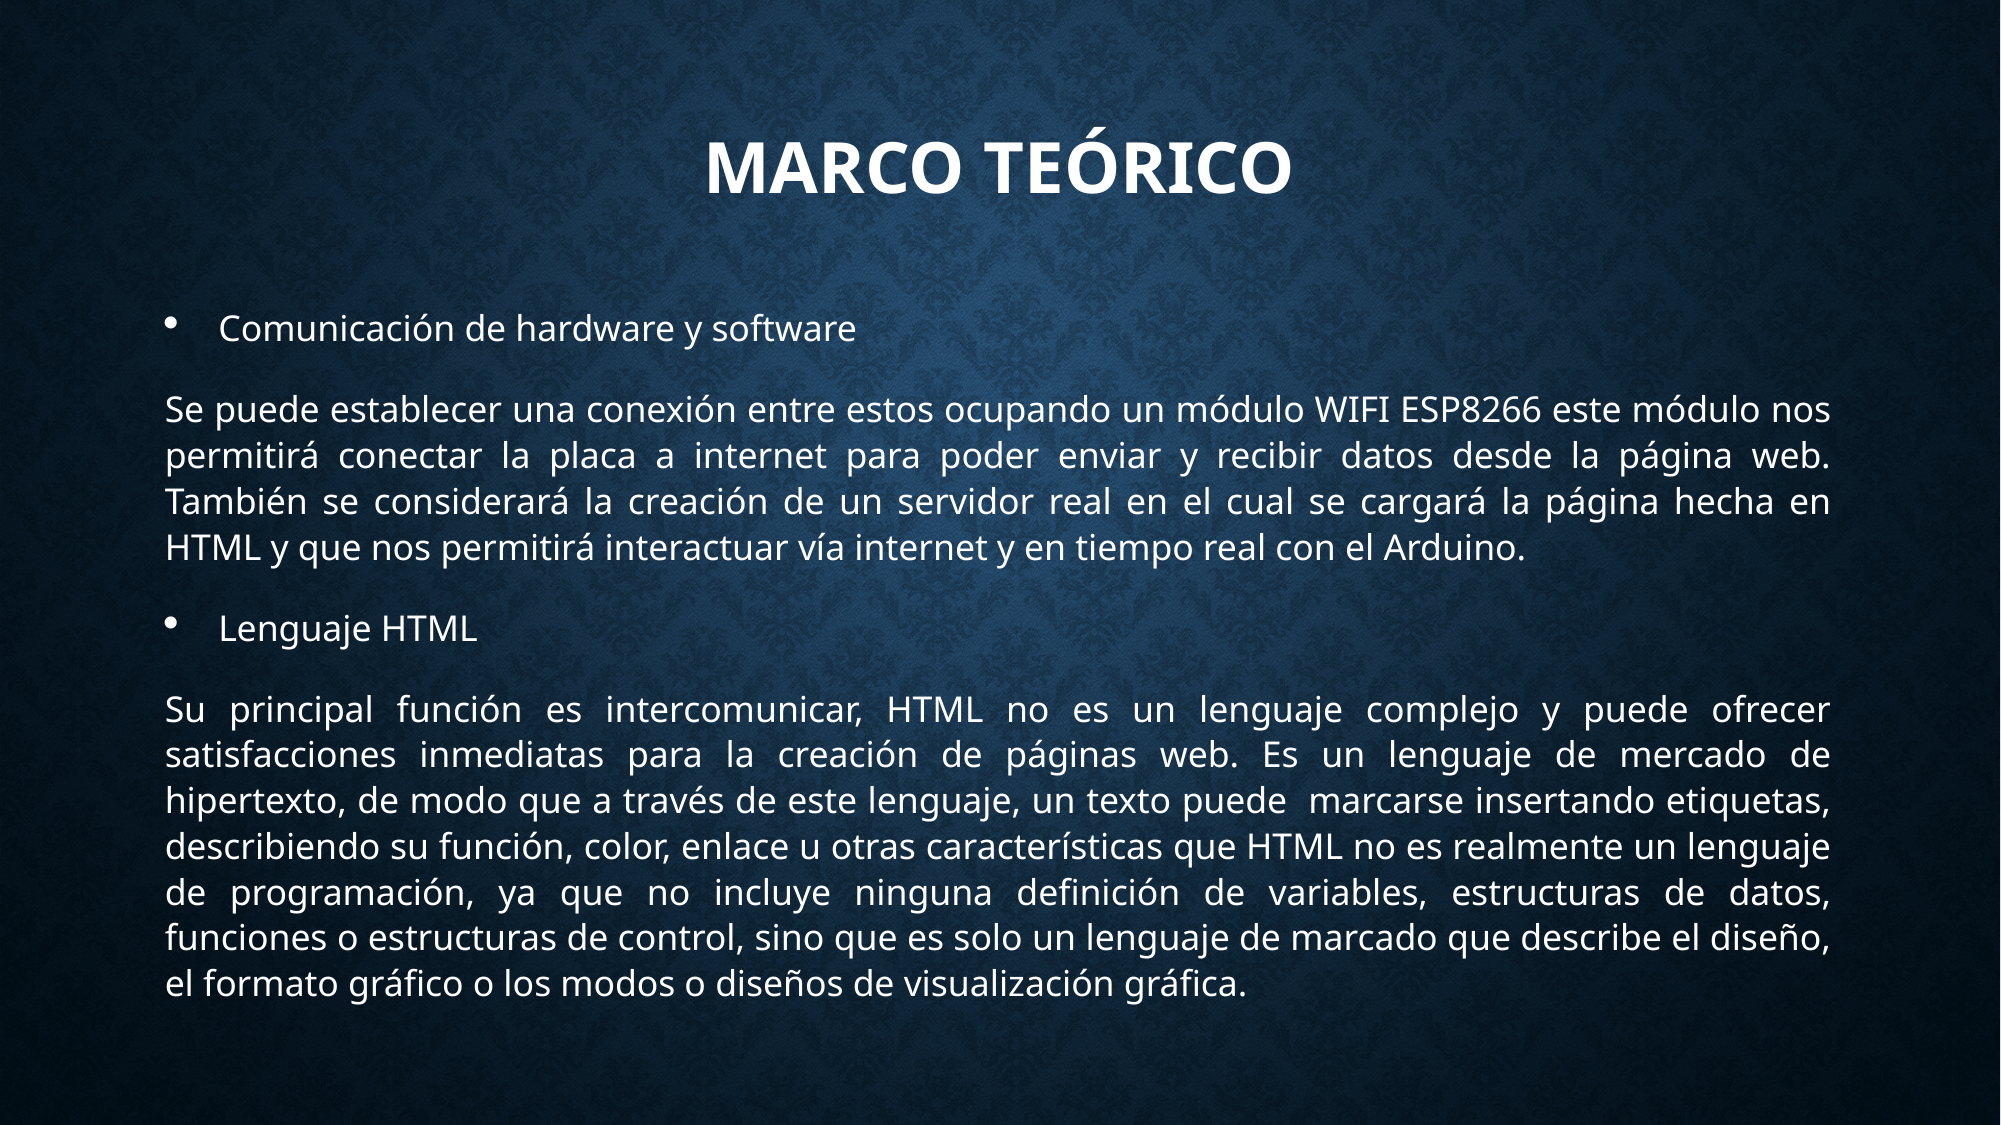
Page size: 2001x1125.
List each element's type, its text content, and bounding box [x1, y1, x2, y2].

list Comunicación de hardware y software Se puede establecer una conexión entre estos ocupando un módulo WIFI ESP8266 este módulo nos permitirá conectar la placa a internet para poder enviar y recibir datos desde la página web. También se considerará la creación de un servidor real en el cual se cargará la página hecha en HTML y que nos permitirá interactuar vía internet y en tiempo real con el Arduino. Lenguaje HTML Su principal función es intercomunicar, HTML no es un lenguaje complejo y puede ofrecer satisfacciones inmediatas para la creación de páginas web. Es un lenguaje de mercado de hipertexto, de modo que a través de este lenguaje, un texto puede marcarse insertando etiquetas, describiendo su función, color, enlace u otras características que HTML no es realmente un lenguaje de programación, ya que no incluye ninguna definición de variables, estructuras de datos, funciones o estructuras de control, sino que es solo un lenguaje de marcado que describe el diseño, el formato gráfico o los modos o diseños de visualización gráfica. [149, 295, 1849, 1025]
title Marco teórico [149, 61, 1849, 280]
